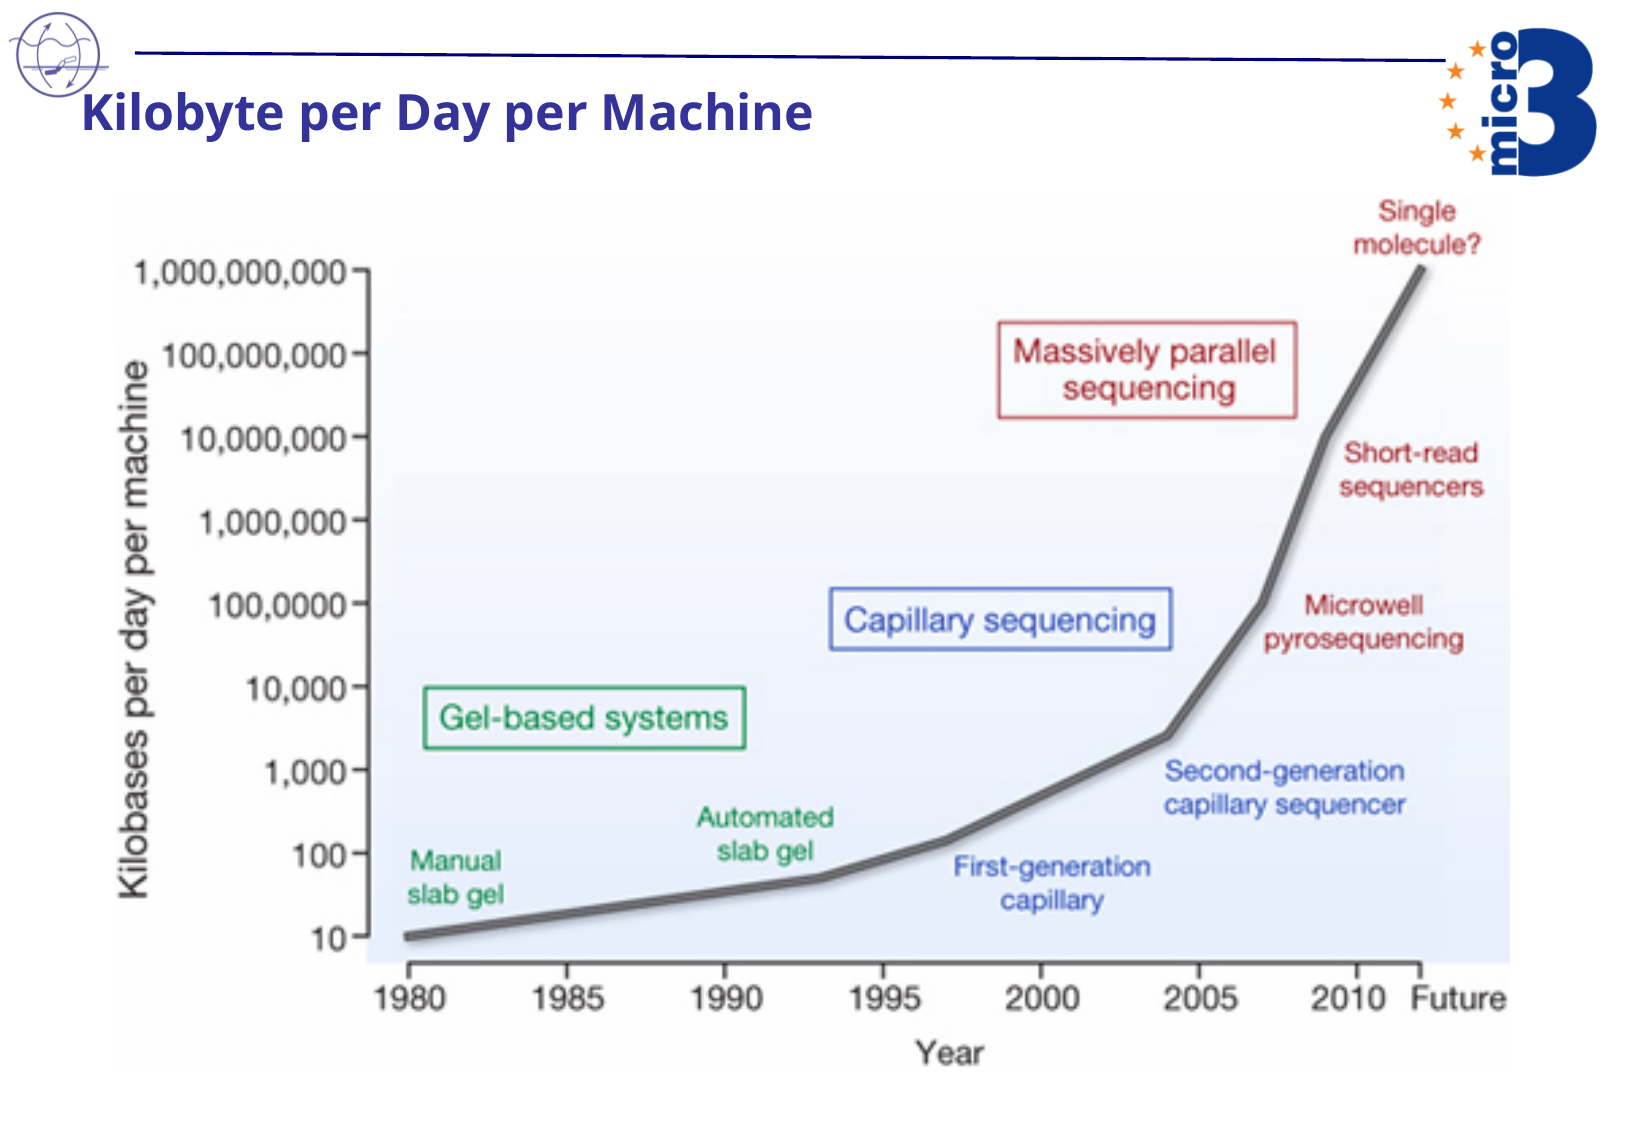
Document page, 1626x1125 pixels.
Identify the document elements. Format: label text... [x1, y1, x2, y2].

title Kilobyte per Day per Machine [79, 62, 1434, 159]
picture [115, 198, 1510, 1072]
picture [1436, 25, 1603, 180]
picture [0, 0, 115, 105]
